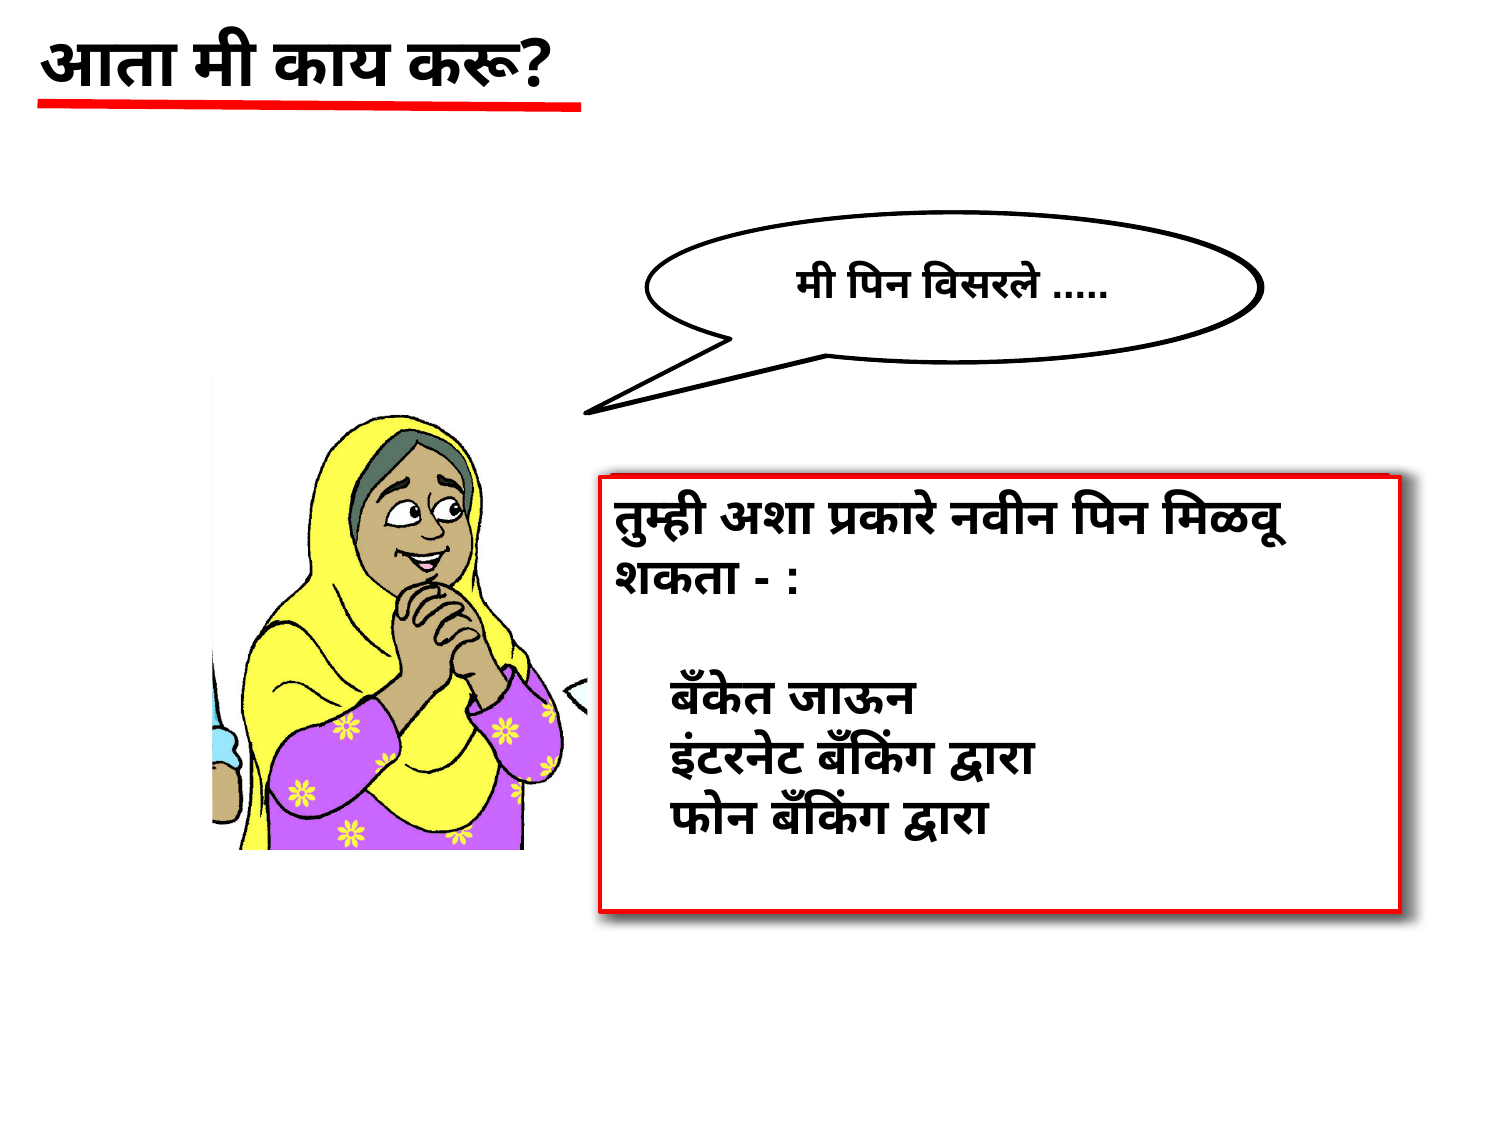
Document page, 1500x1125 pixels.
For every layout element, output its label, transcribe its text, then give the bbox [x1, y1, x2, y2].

text_box आता मी काय करू? [24, 12, 1138, 108]
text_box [646, 212, 1260, 363]
picture [212, 374, 588, 851]
text_box तुम्ही अशा प्रकारे नवीन पिन मिळवू शकता - : बँकेत जाऊन इंटरनेट बँकिंग द्वारा फोन बँकिंग द्वारा [600, 476, 1400, 912]
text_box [37, 103, 582, 109]
